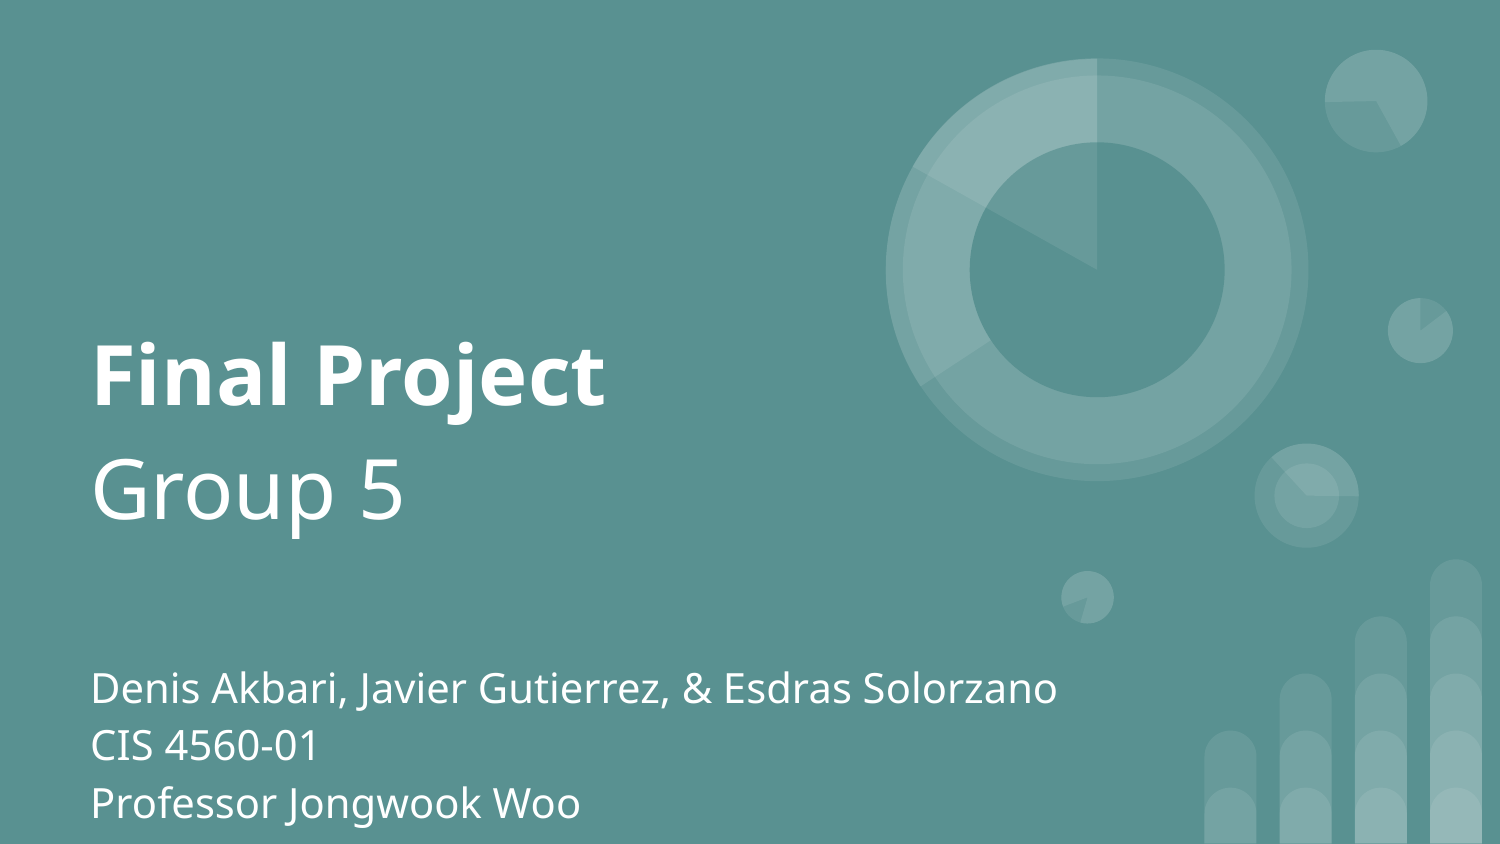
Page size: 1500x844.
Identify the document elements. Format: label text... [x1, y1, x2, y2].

title Final Project Group 5 [75, 268, 774, 576]
subtitle Denis Akbari, Javier Gutierrez, & Esdras Solorzano CIS 4560-01 Professor Jongwook Woo [75, 638, 1440, 826]
